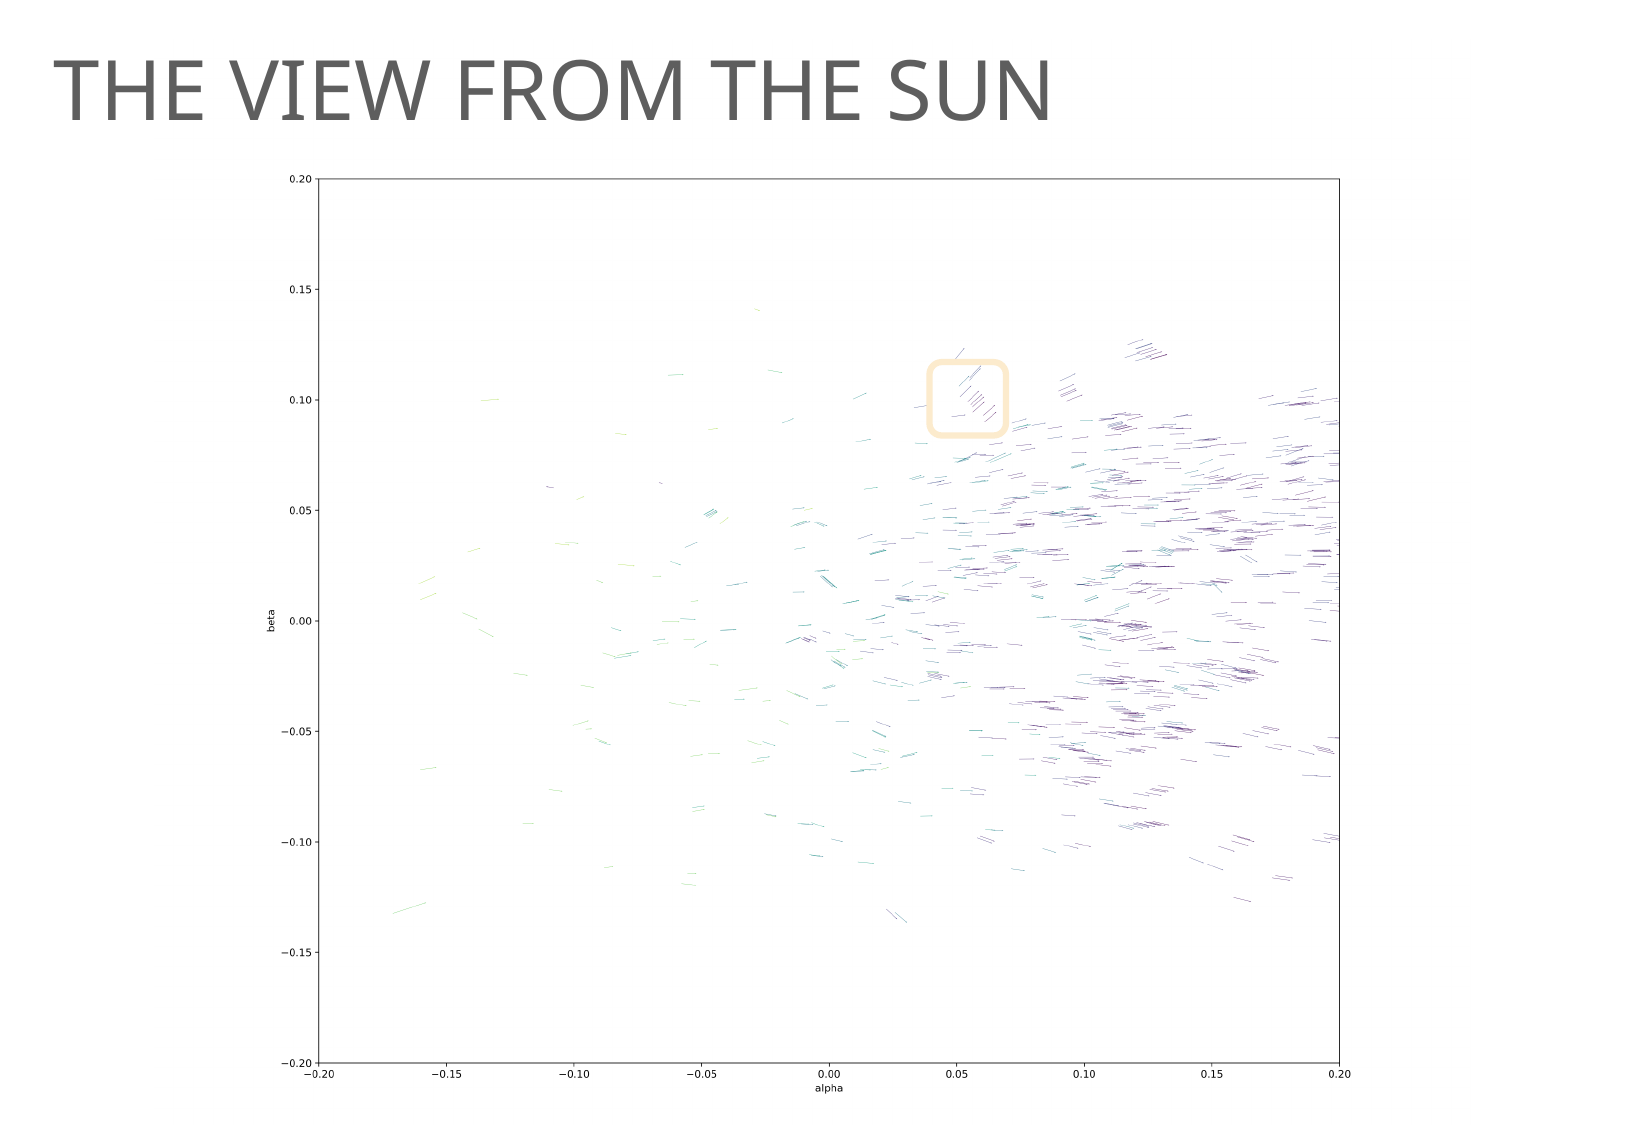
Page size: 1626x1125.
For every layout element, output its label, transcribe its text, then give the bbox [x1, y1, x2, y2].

text_box THE VIEW FROM THE SUN [53, 67, 149, 132]
picture [154, 38, 1471, 1125]
